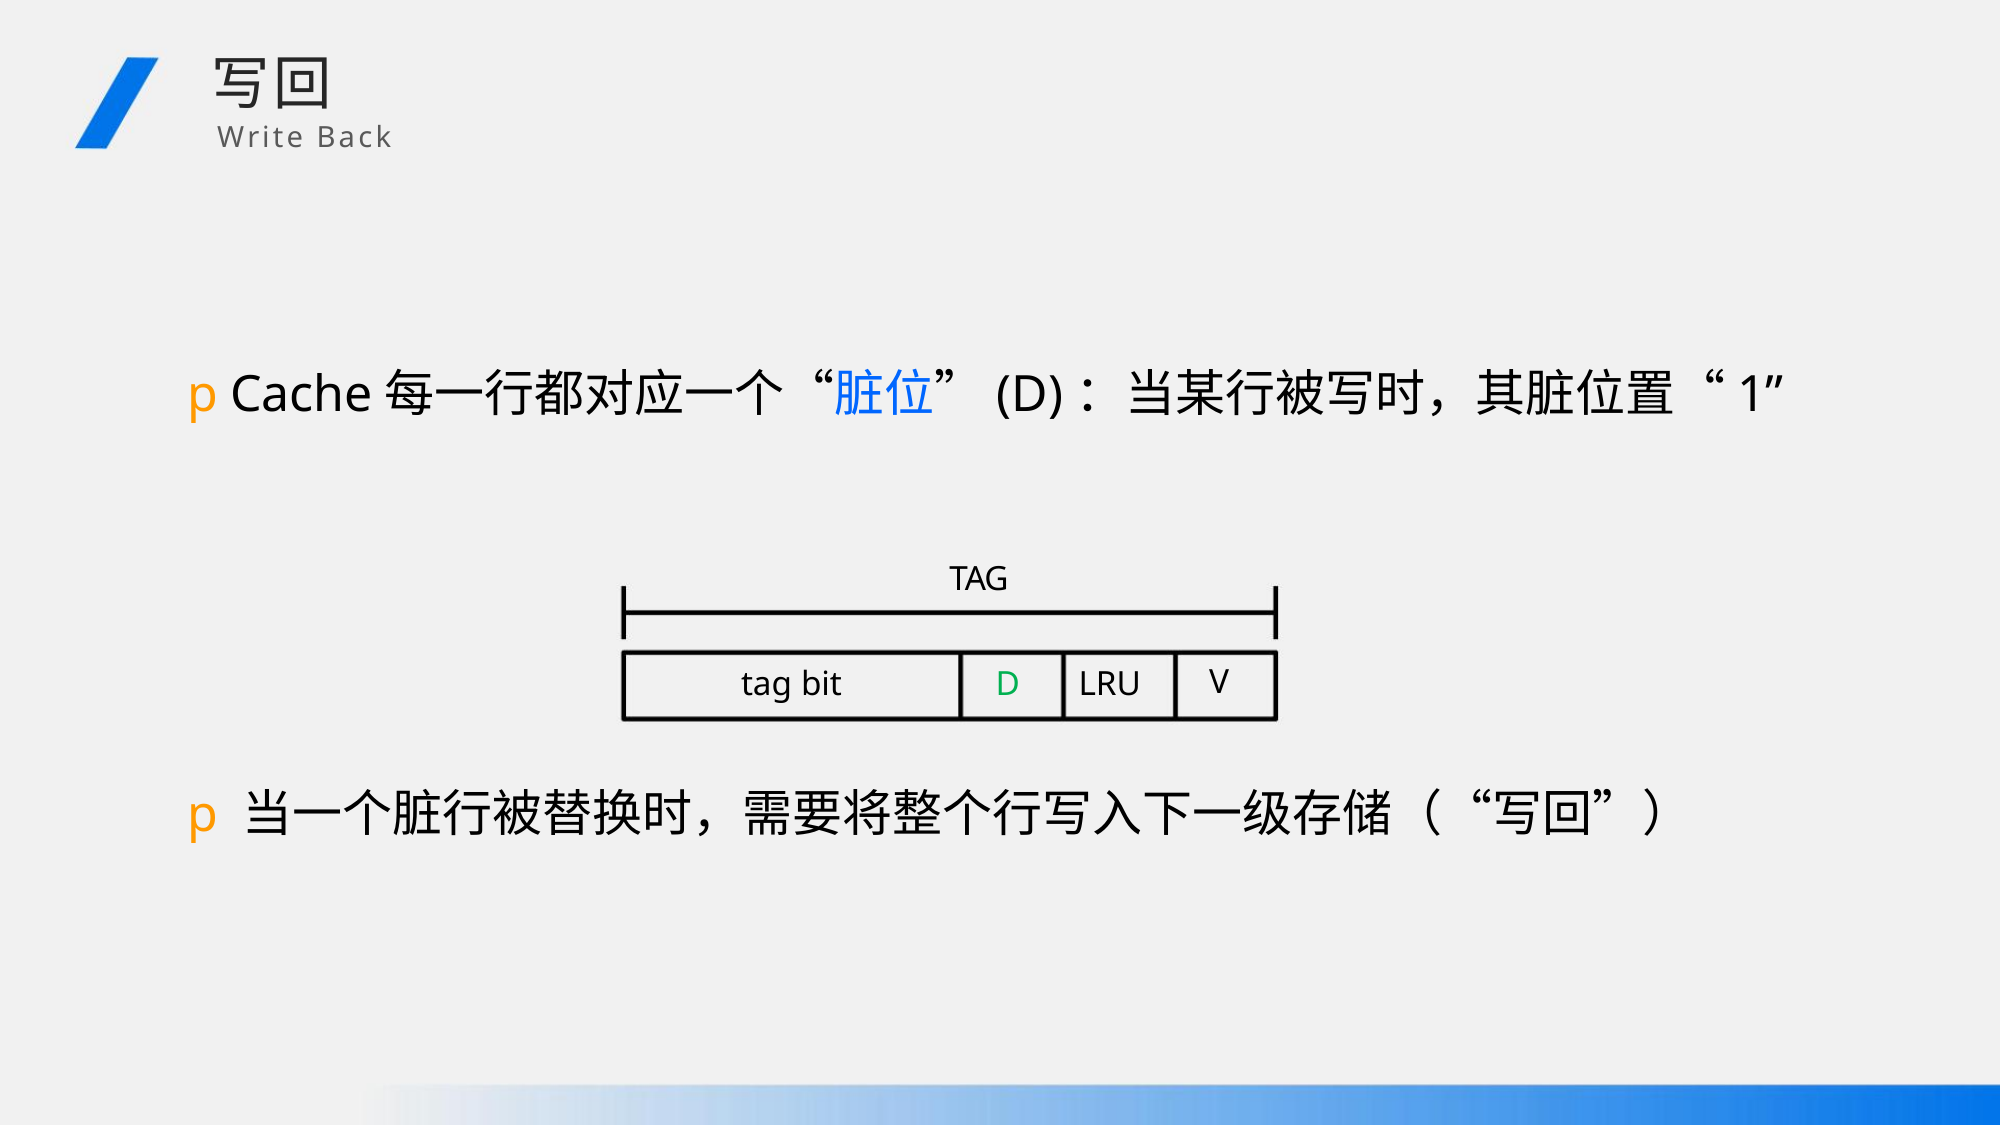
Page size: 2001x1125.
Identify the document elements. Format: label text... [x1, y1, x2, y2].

text_box p当一个脏行被替换时，需要将整个行写入下一级存储（“写回”） [187, 775, 1719, 842]
text_box pCache每一行都对应一个“脏位”(D)：当某行被写时，其脏位置“1” [187, 355, 1815, 422]
text_box 写回 Write Back [211, 58, 416, 154]
text_box TAG [949, 560, 1047, 597]
text_box tag bit [741, 664, 858, 702]
text_box [0, 0, 2000, 1125]
text_box V [1209, 663, 1259, 701]
text_box LRU [1078, 664, 1174, 702]
text_box D [995, 664, 1045, 702]
